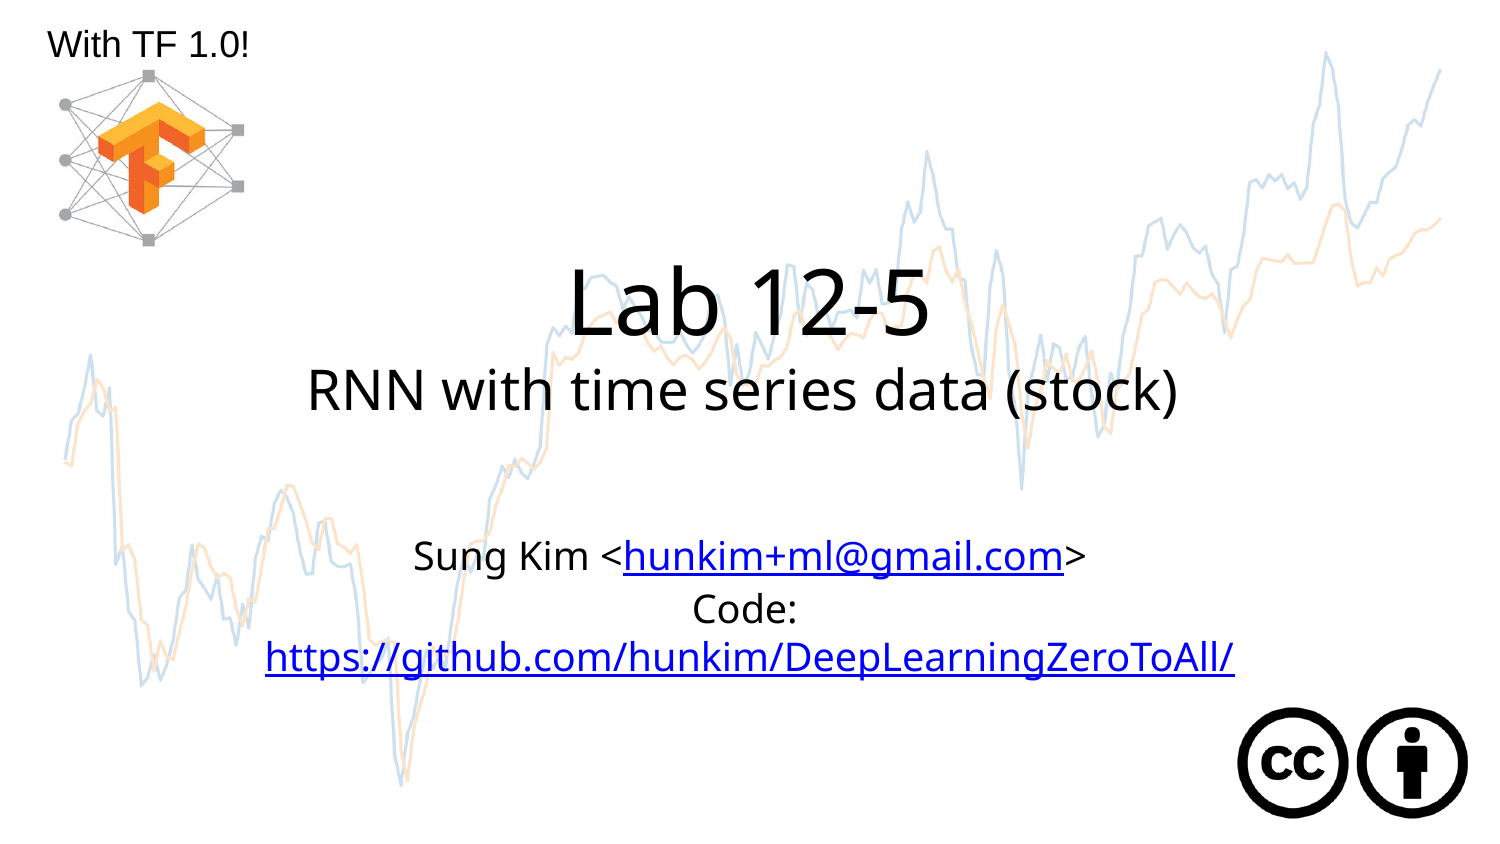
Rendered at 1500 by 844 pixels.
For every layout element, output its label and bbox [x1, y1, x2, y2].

text_box [0, 14, 361, 276]
picture [0, 27, 1500, 827]
